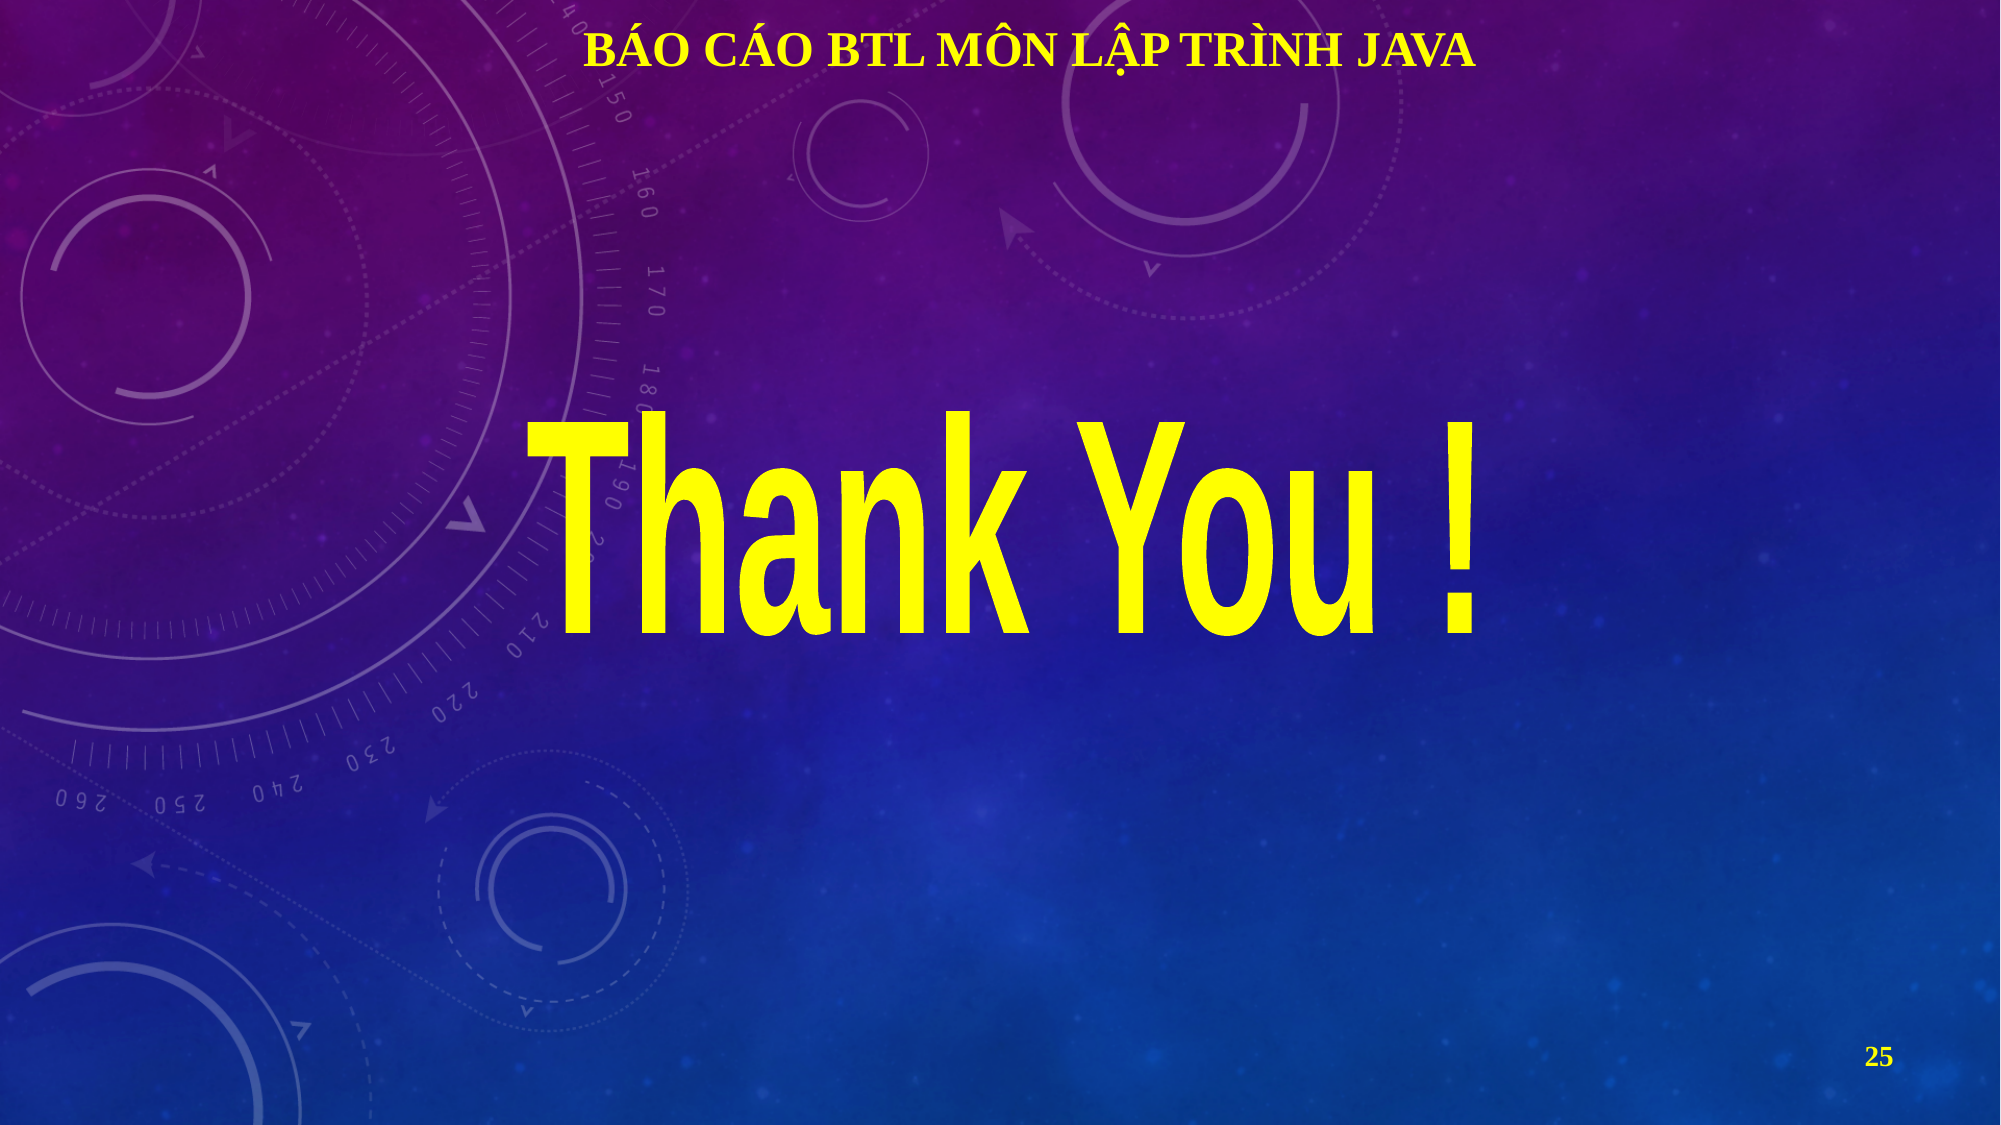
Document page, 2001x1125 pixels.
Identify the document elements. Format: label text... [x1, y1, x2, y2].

picture [0, 0, 2001, 1125]
title Báo cáo BTL Môn Lập trình Java [59, 0, 2000, 84]
slide_number 25 [1818, 1023, 1910, 1086]
